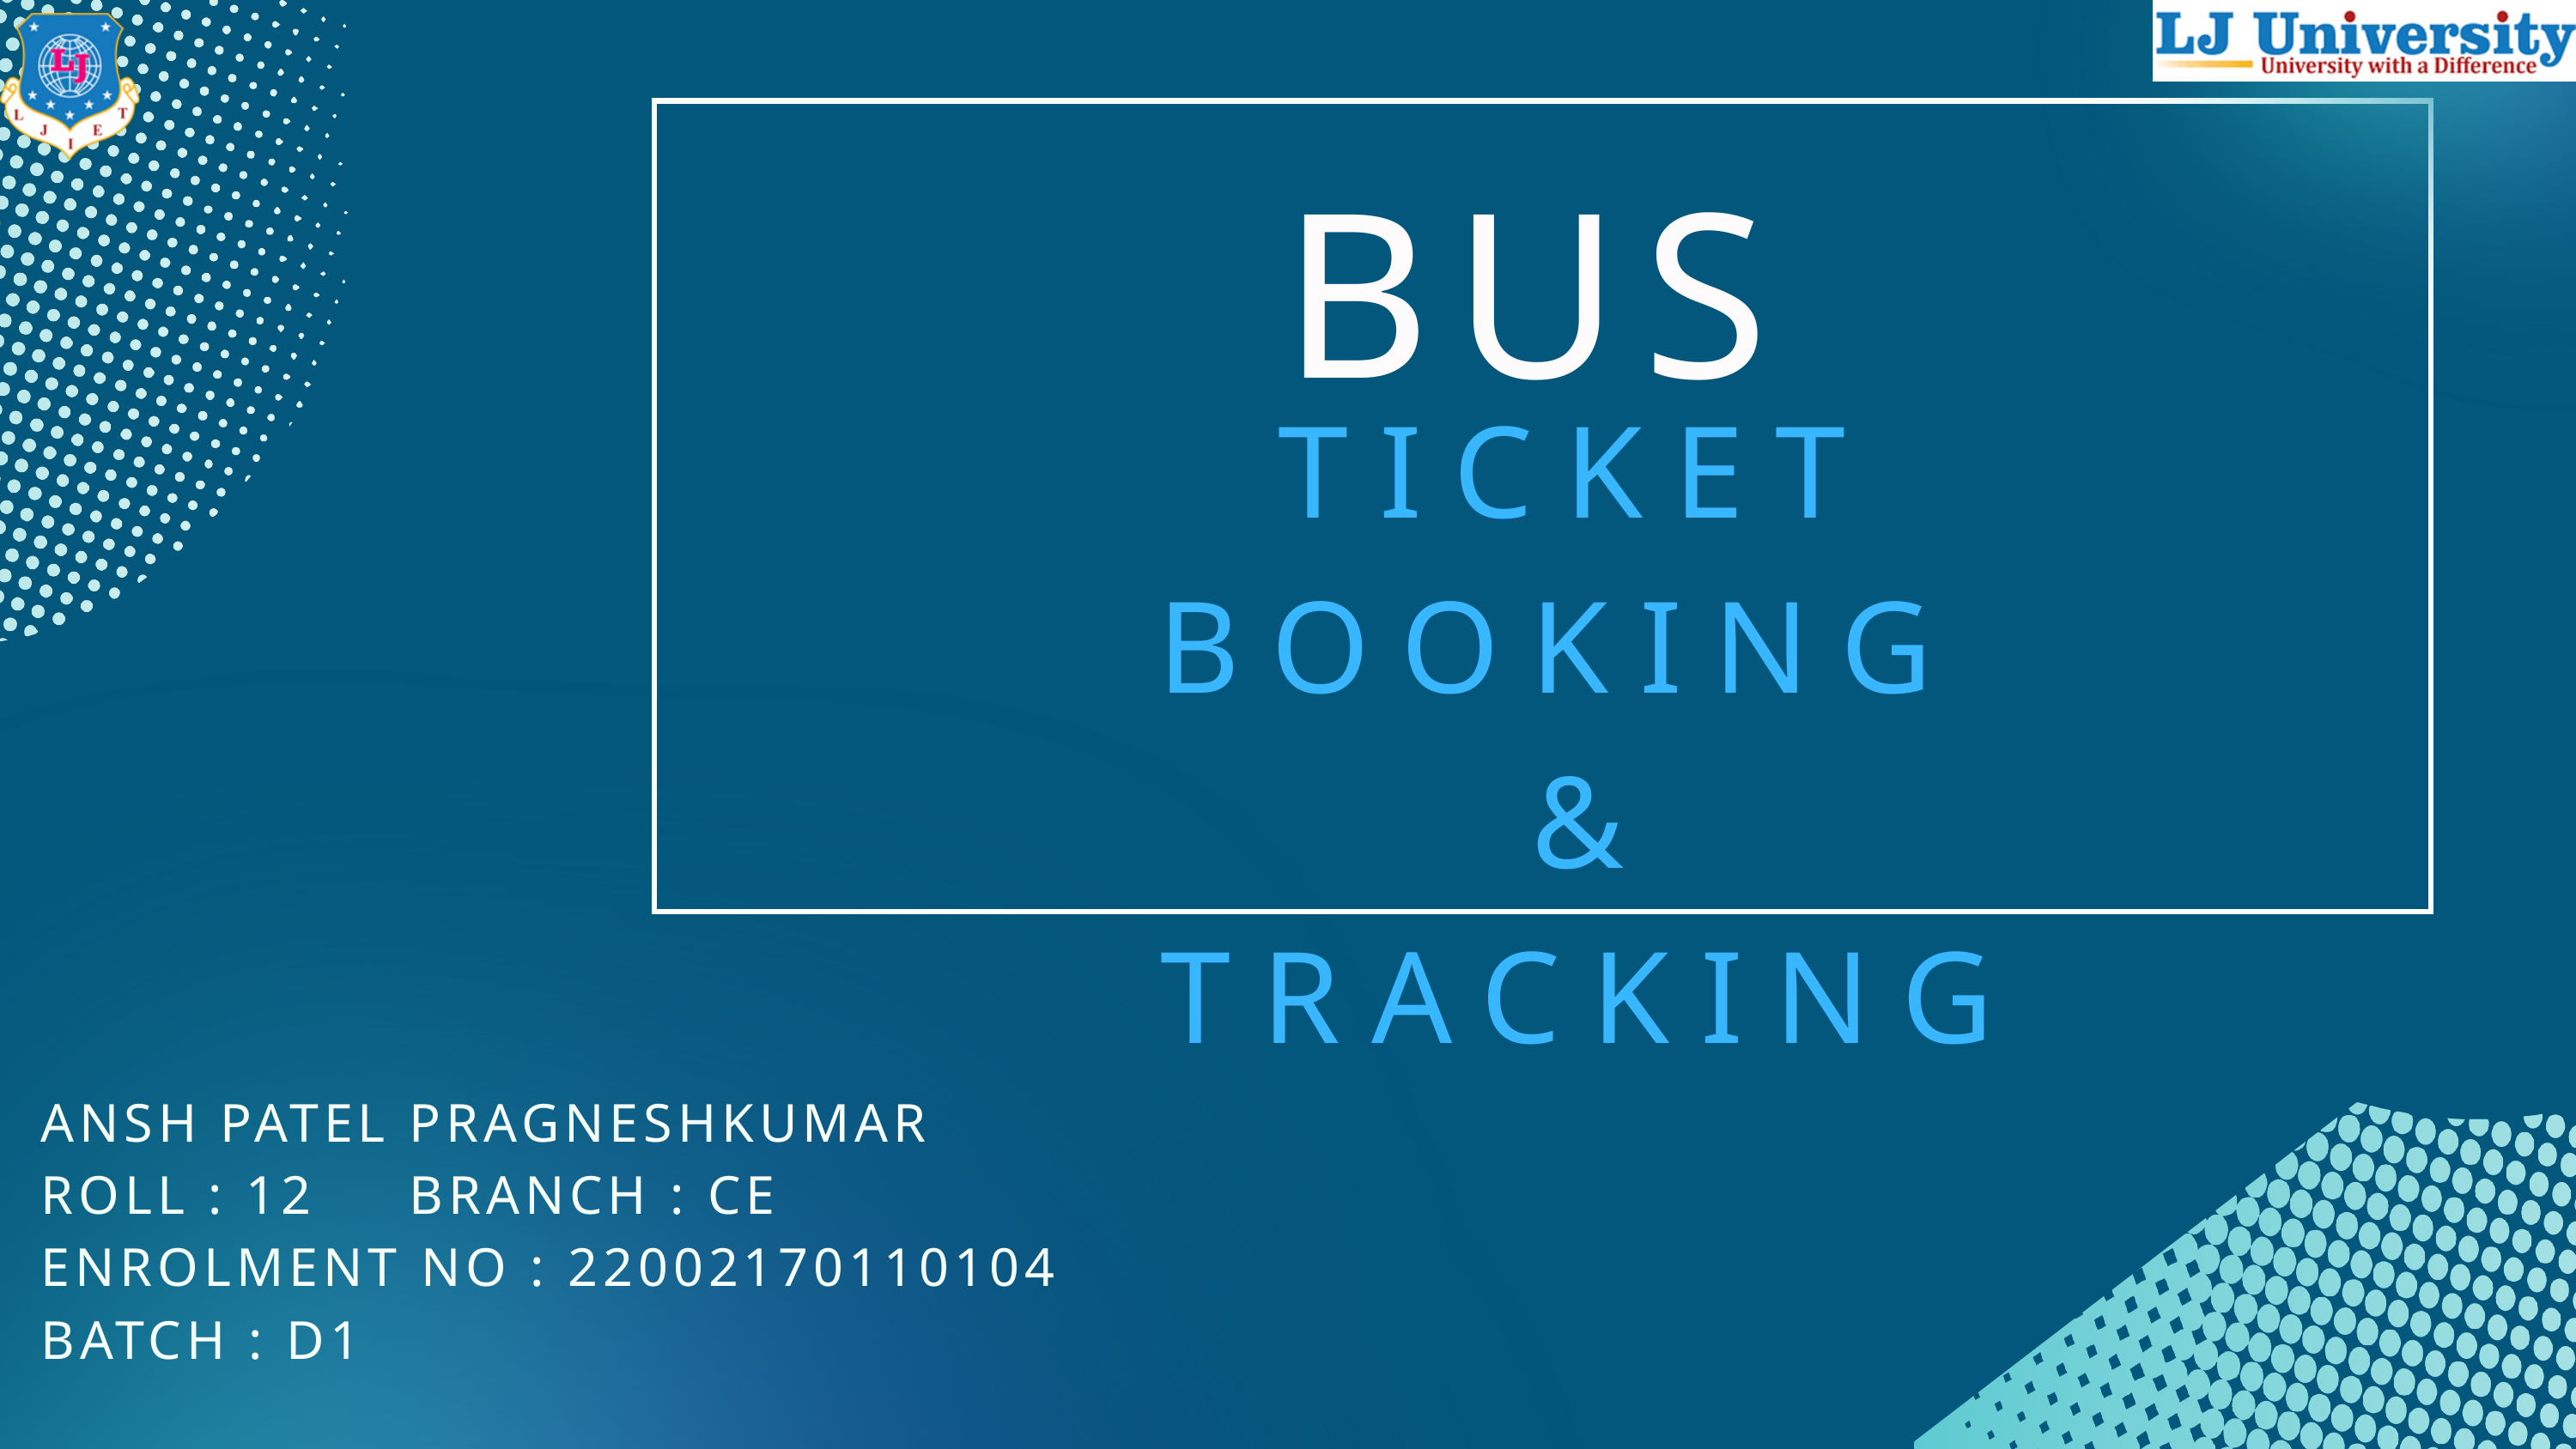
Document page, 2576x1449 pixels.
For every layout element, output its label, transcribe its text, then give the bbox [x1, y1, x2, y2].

text_box [0, 13, 140, 161]
text_box ANSH PATEL PRAGNESHKUMAR ROLL : 12 BRANCH : CE ENROLMENT NO : 22002170110104 BATCH : D1 [40, 1080, 1771, 1370]
text_box [0, 670, 1613, 1449]
text_box [0, 0, 349, 644]
text_box TICKET BOOKING & TRACKING [850, 922, 2306, 1069]
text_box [653, 100, 2432, 912]
text_box [2036, 0, 2576, 413]
text_box [2152, 0, 2576, 82]
text_box [1911, 951, 2576, 1449]
